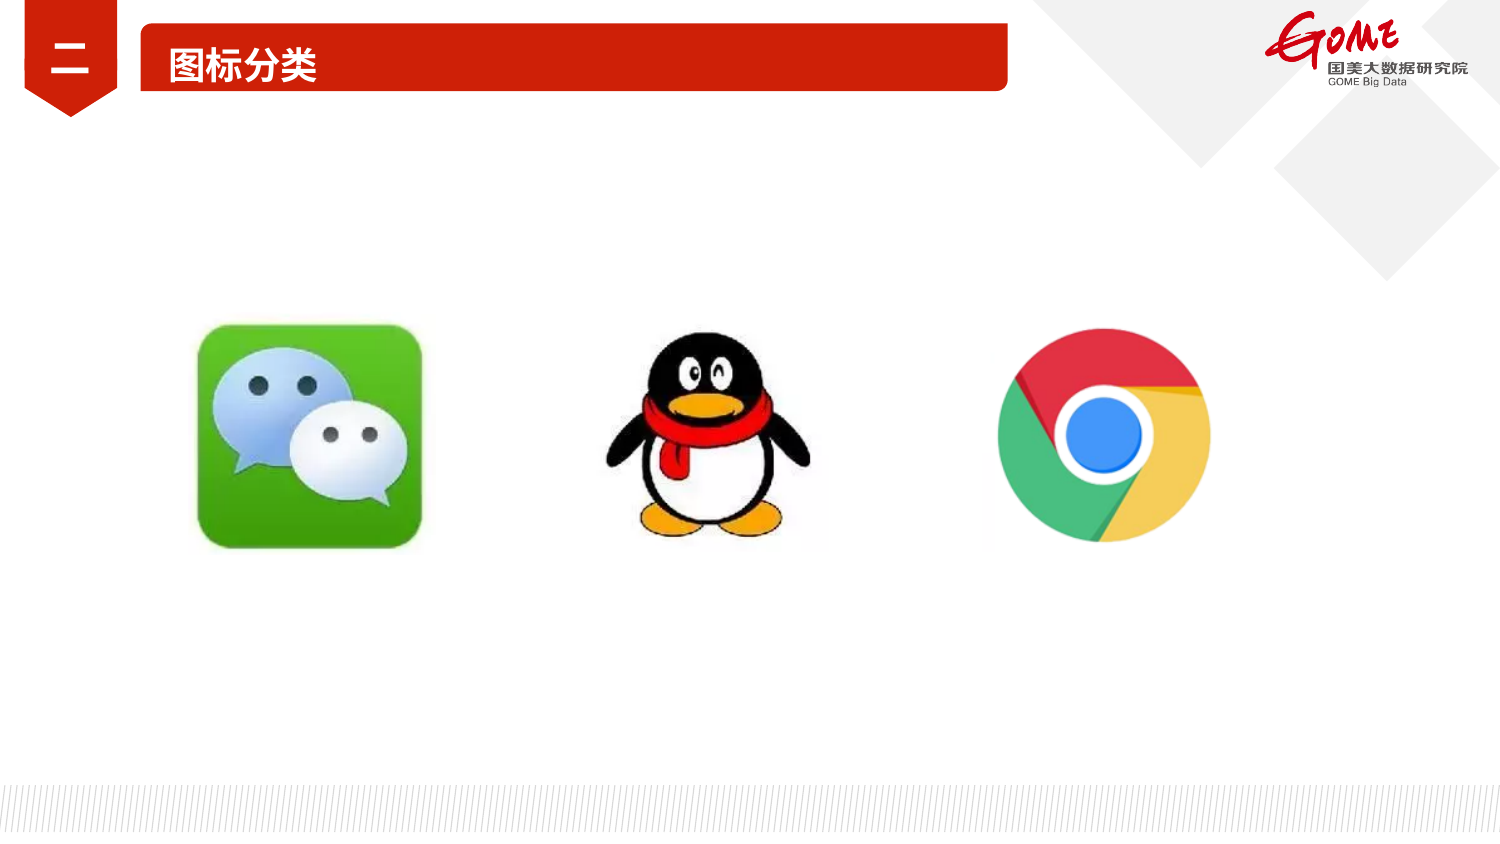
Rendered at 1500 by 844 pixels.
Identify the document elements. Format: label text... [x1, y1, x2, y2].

picture [188, 312, 436, 556]
picture [981, 319, 1228, 552]
picture [1265, 11, 1468, 87]
text_box 图标分类 [153, 11, 1141, 95]
text_box 二 [34, 0, 107, 90]
picture [587, 315, 829, 552]
